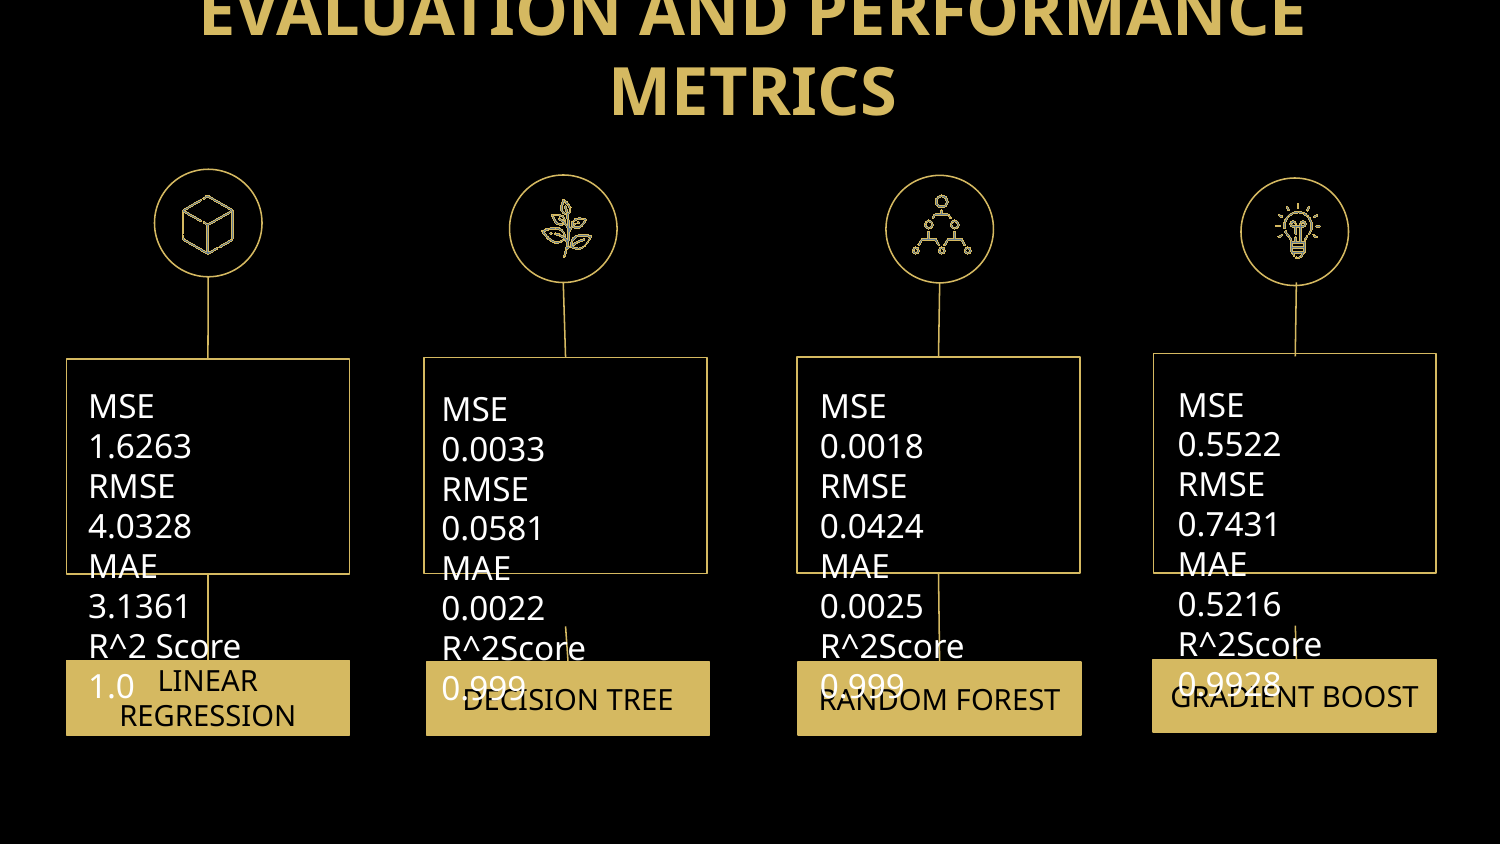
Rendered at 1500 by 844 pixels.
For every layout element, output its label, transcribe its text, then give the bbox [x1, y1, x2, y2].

subtitle MSE 1.6263 RMSE 4.0328 MAE 3.1361 R^2 Score 1.0 [73, 370, 343, 570]
text_box LINEAR REGRESSION [66, 660, 350, 735]
title EVALUATION AND PERFORMANCE METRICS [37, 60, 1469, 144]
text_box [541, 199, 593, 259]
text_box DECISION TREE [426, 662, 710, 735]
text_box MSE 0.0018 RMSE 0.0424 MAE 0.0025 R^2Score 0.999 [804, 370, 1075, 566]
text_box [1274, 202, 1321, 259]
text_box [565, 626, 569, 663]
text_box [66, 358, 350, 574]
text_box MSE 0.5522 RMSE 0.7431 MAE 0.5216 R^2Score 0.9928 [1162, 368, 1433, 552]
text_box [1153, 353, 1437, 574]
text_box [885, 175, 994, 283]
text_box [424, 357, 708, 574]
text_box RANDOM FOREST [798, 662, 1082, 735]
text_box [181, 195, 235, 255]
text_box [797, 356, 1080, 574]
text_box [509, 174, 618, 283]
text_box GRADIENT BOOST [1153, 659, 1437, 733]
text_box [911, 194, 972, 255]
text_box [1240, 177, 1349, 286]
text_box [154, 169, 263, 277]
text_box MSE 0.0033 RMSE 0.0581 MAE 0.0022 R^2Score 0.999 [426, 372, 696, 574]
